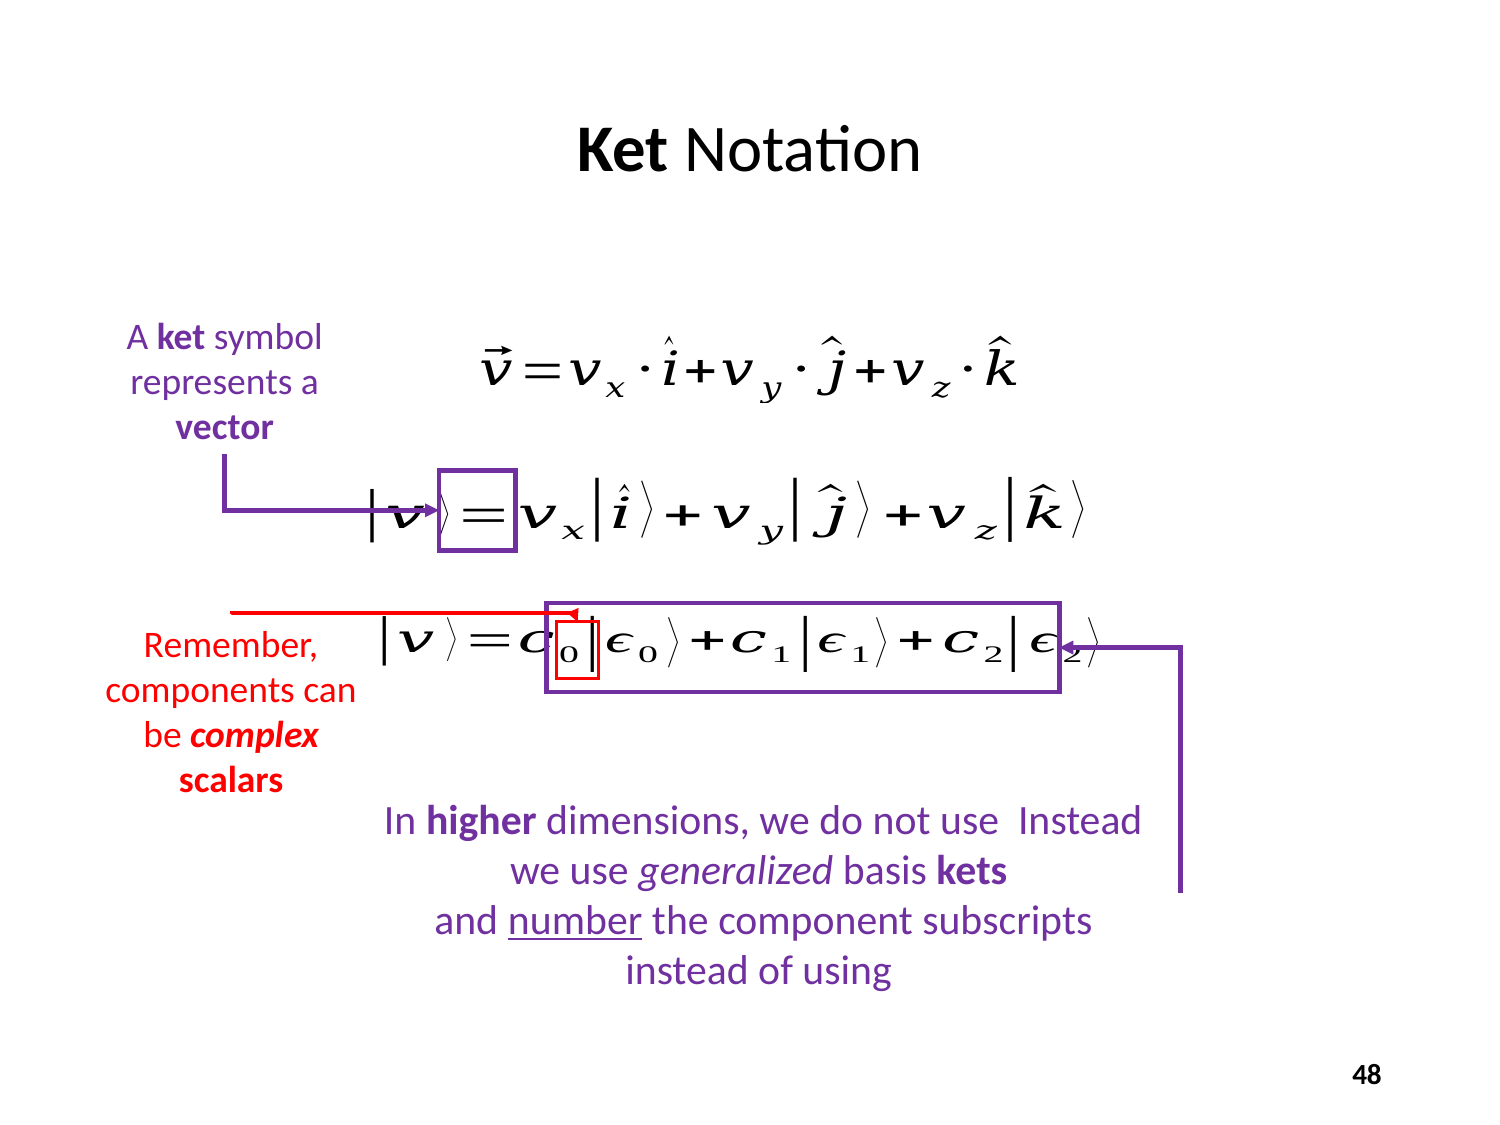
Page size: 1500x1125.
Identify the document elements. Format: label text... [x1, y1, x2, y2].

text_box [304, 376, 359, 591]
text_box A ket symbol represents a vector [90, 304, 359, 455]
text_box [438, 469, 516, 551]
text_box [1059, 647, 1181, 898]
slide_number 48 [1059, 1042, 1397, 1103]
text_box [545, 602, 1060, 693]
title Ket Notation [103, 59, 1397, 241]
text_box Remember, components can be complex scalars [90, 613, 372, 808]
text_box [400, 444, 409, 791]
text_box [555, 621, 600, 679]
